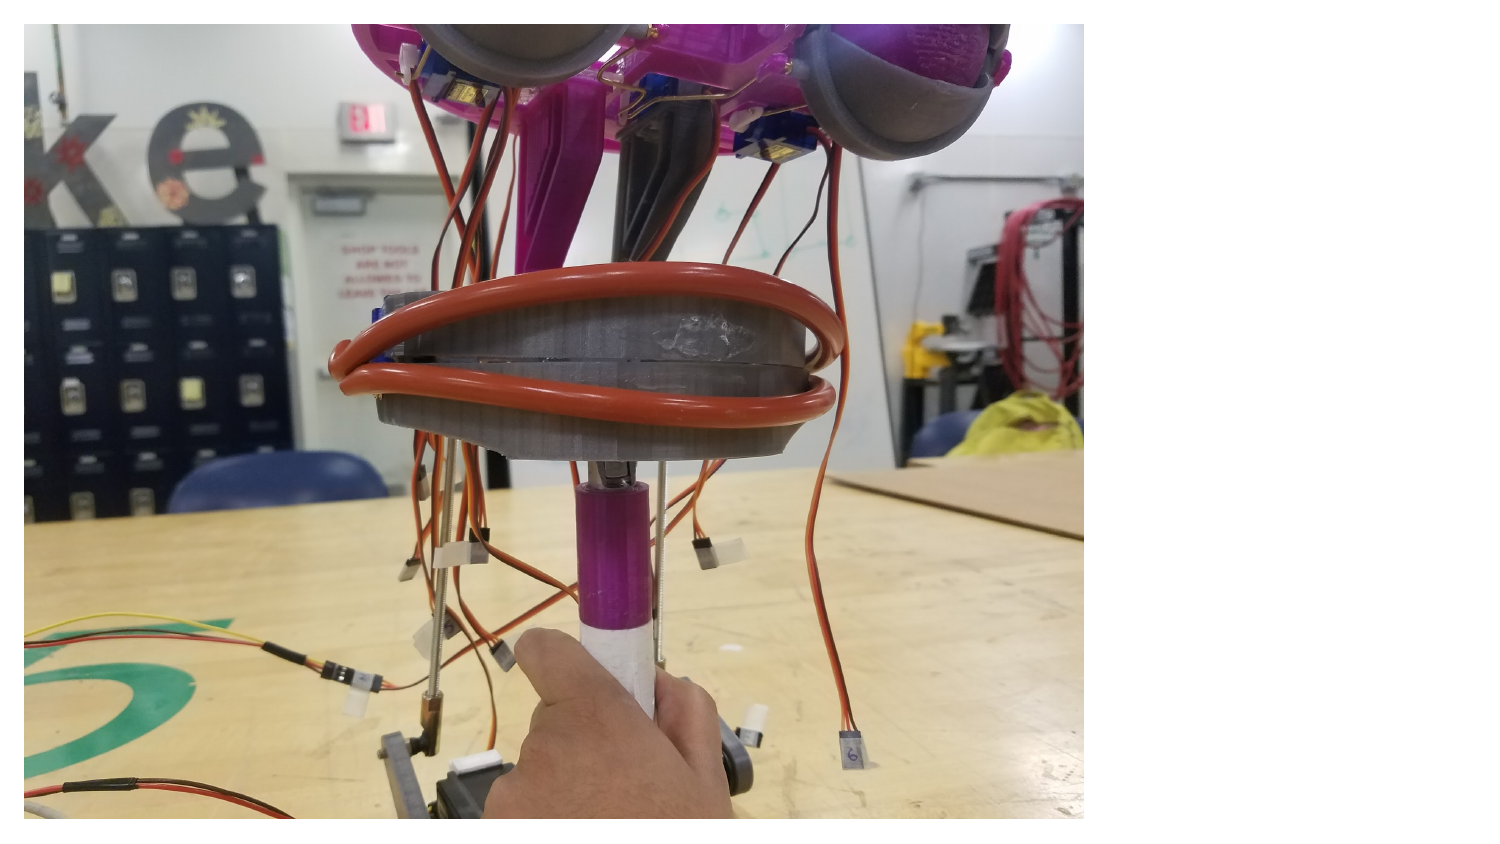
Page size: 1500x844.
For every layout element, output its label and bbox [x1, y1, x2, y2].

picture [24, 24, 1084, 819]
